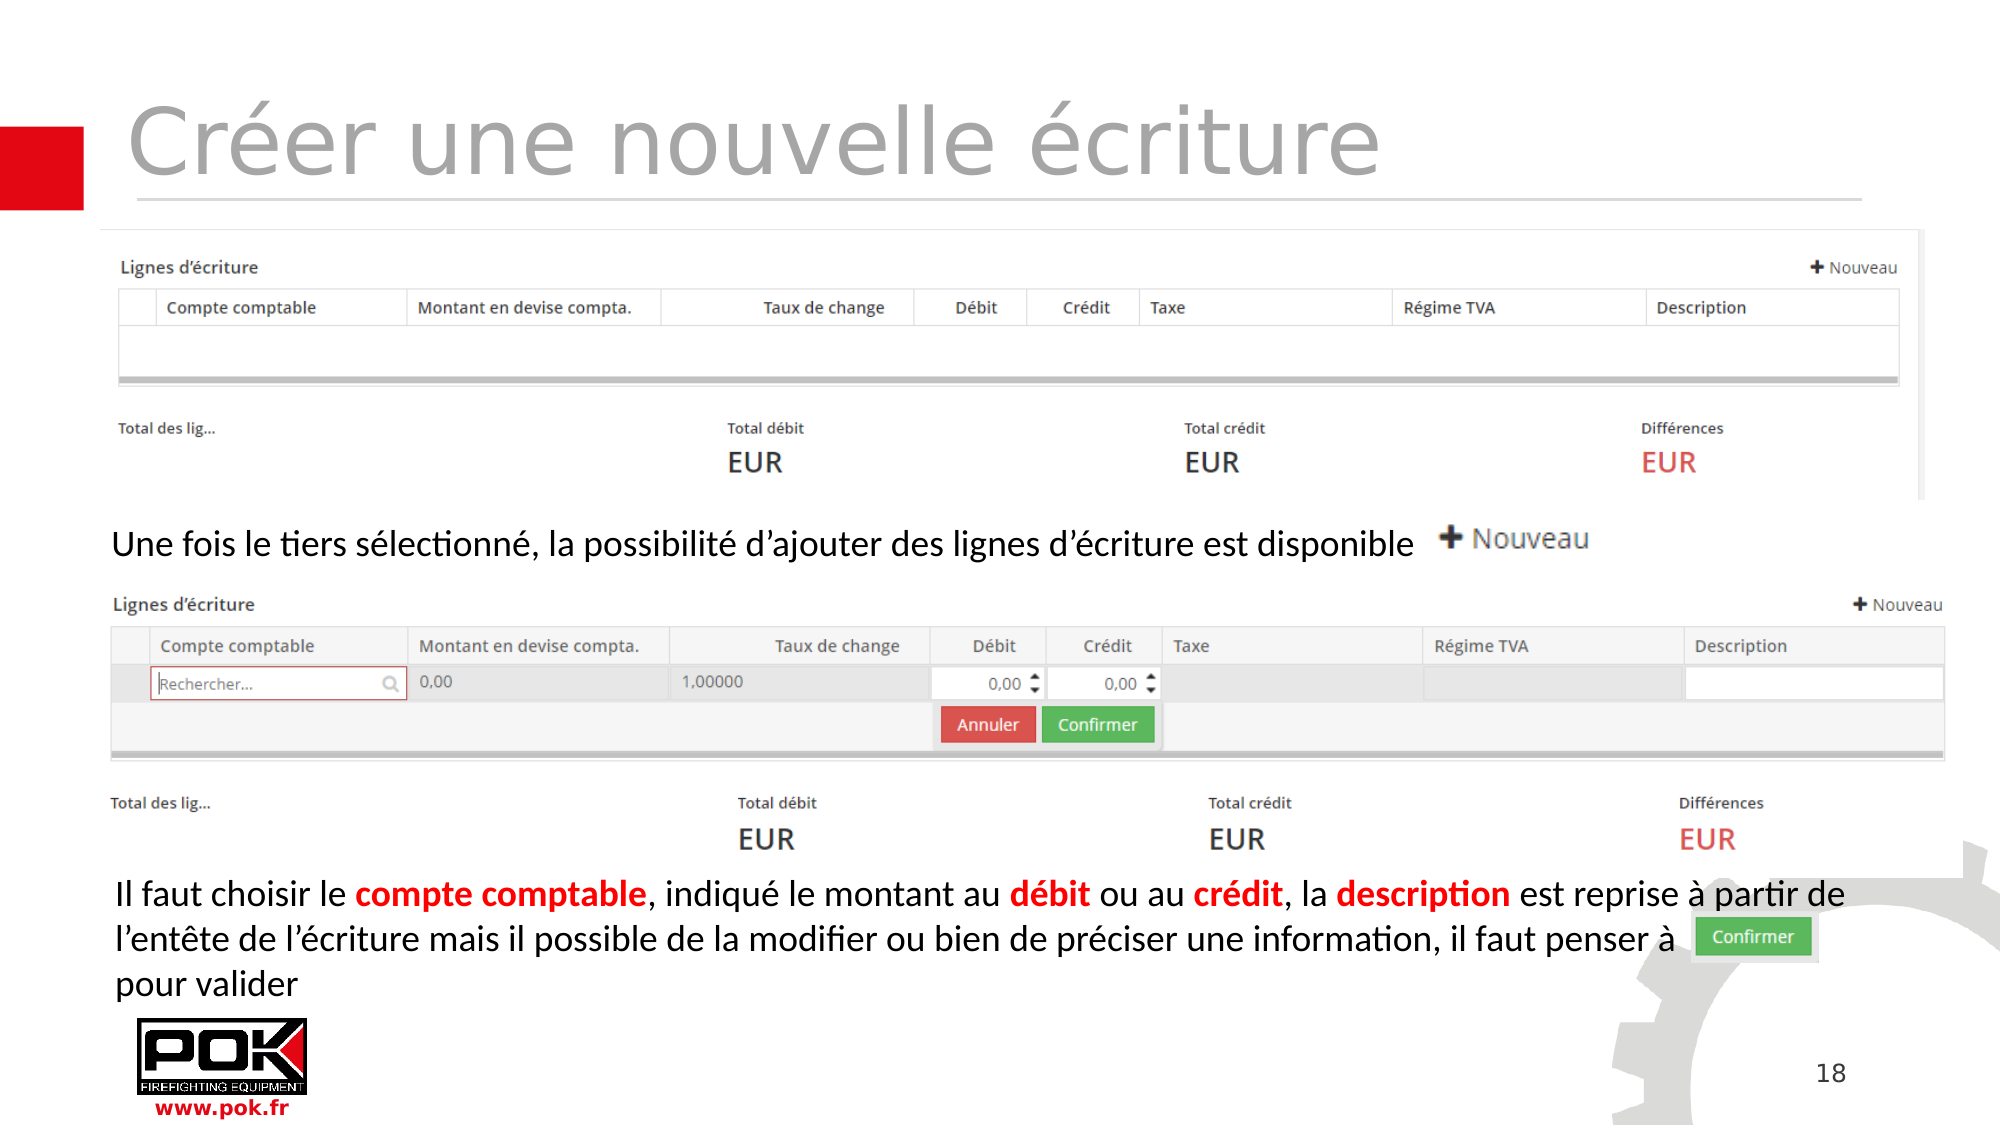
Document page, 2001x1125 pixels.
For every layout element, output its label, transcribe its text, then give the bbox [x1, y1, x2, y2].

picture [1691, 911, 1819, 963]
text_box Il faut choisir le compte comptable, indiqué le montant au débit ou au crédit, la description est reprise à partir de l’entête de l’écriture mais il possible de la modifier ou bien de préciser une information, il faut penser à pour valider [100, 878, 1938, 1012]
title Créer une nouvelle écriture [111, 84, 1837, 206]
picture [100, 578, 2000, 1125]
picture [137, 1018, 307, 1095]
slide_number 18 [1412, 1042, 1863, 1103]
text_box Une fois le tiers sélectionné, la possibilité d’ajouter des lignes d’écriture est disponible [96, 511, 1863, 572]
picture [1429, 509, 1598, 569]
picture [100, 229, 1925, 500]
